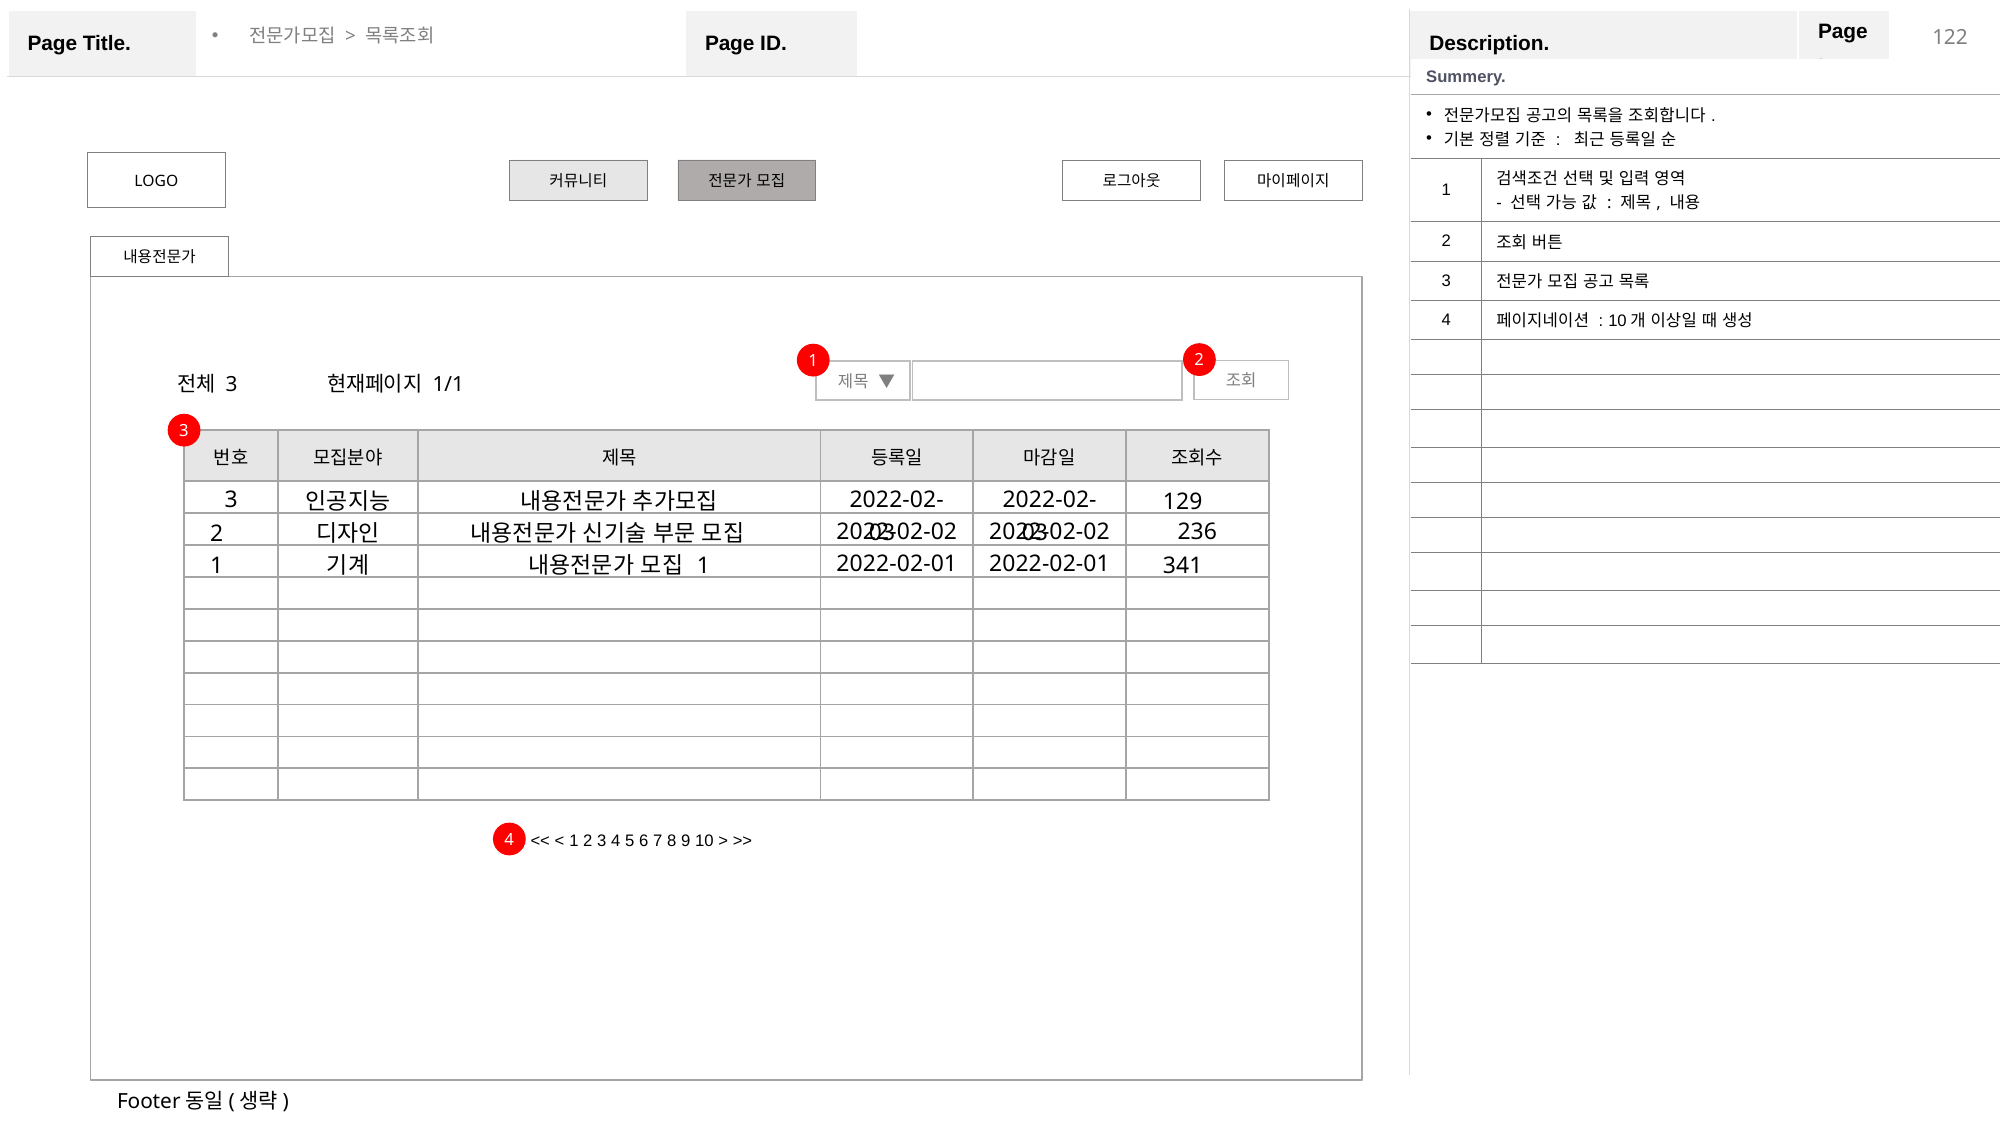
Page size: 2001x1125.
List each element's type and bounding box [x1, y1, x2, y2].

table_cell [1127, 737, 1268, 767]
table_cell [1411, 262, 1481, 300]
table_cell [821, 769, 972, 799]
table_cell [1127, 546, 1268, 576]
table_cell [279, 705, 417, 736]
table_cell [185, 674, 277, 704]
table_cell [974, 737, 1125, 767]
table_cell [279, 610, 417, 640]
table_header [419, 431, 820, 480]
table_cell [185, 769, 277, 799]
table_cell [1482, 262, 2000, 300]
table_cell [1482, 410, 2000, 447]
table_cell [1482, 222, 2000, 261]
table_cell [1411, 518, 1481, 552]
table_cell [185, 514, 277, 544]
table_cell [1411, 448, 1481, 482]
table_cell [821, 482, 972, 512]
table_cell [974, 610, 1125, 640]
table_cell [821, 578, 972, 608]
table_cell [974, 642, 1125, 672]
table_cell [279, 482, 417, 512]
table_cell [1411, 340, 1481, 374]
table_cell [974, 514, 1125, 544]
table_header [185, 431, 277, 480]
table_cell [821, 737, 972, 767]
table_cell [1411, 222, 1481, 261]
table_cell [821, 546, 972, 576]
text_box [1061, 159, 1201, 201]
table_cell [1411, 159, 1481, 221]
table_cell [821, 705, 972, 736]
table_cell [1127, 514, 1268, 544]
table_cell [419, 769, 820, 799]
table_cell [185, 610, 277, 640]
table_cell [419, 482, 820, 512]
table_cell [419, 674, 820, 704]
table_cell [185, 642, 277, 672]
table_cell [1482, 159, 2000, 221]
table_cell [1127, 482, 1268, 512]
table_cell [185, 546, 277, 576]
table_cell [279, 514, 417, 544]
table_cell [419, 578, 820, 608]
table_cell [1482, 375, 2000, 409]
table_cell [1127, 769, 1268, 799]
table_cell [419, 705, 820, 736]
table_cell [185, 705, 277, 736]
table_cell [974, 546, 1125, 576]
table_cell [1411, 553, 1481, 590]
table_cell [1482, 448, 2000, 482]
table_cell [1411, 626, 1481, 663]
table_cell [279, 769, 417, 799]
table_cell [419, 514, 820, 544]
table_cell [279, 674, 417, 704]
table_cell [974, 482, 1125, 512]
table_cell [1127, 610, 1268, 640]
table_cell [1411, 591, 1481, 625]
table_cell [1482, 483, 2000, 517]
table_header [1411, 59, 2000, 94]
table_cell [1411, 483, 1481, 517]
table_cell [1127, 642, 1268, 672]
table_cell [1127, 578, 1268, 608]
table_cell [279, 737, 417, 767]
table_cell [419, 737, 820, 767]
table_cell [1411, 375, 1481, 409]
table_cell [279, 642, 417, 672]
table_cell [821, 674, 972, 704]
table_cell [419, 610, 820, 640]
table_cell [279, 578, 417, 608]
table_cell [419, 546, 820, 576]
table_header [279, 431, 417, 480]
table_cell [1482, 301, 2000, 339]
text_box [509, 159, 816, 200]
table_cell [1411, 301, 1481, 339]
text_box [1223, 159, 1363, 201]
text_box [90, 235, 1363, 1120]
table_cell [974, 705, 1125, 736]
table_header [974, 431, 1125, 480]
table_header [1127, 431, 1268, 480]
text_box [86, 151, 226, 209]
table_cell [279, 546, 417, 576]
table_cell [974, 578, 1125, 608]
table_cell [1482, 553, 2000, 590]
table_cell [1482, 518, 2000, 552]
table_cell [1482, 626, 2000, 663]
table_header [821, 431, 972, 480]
table_cell [185, 482, 277, 512]
table_cell [821, 642, 972, 672]
table_cell [821, 514, 972, 544]
table_cell [419, 642, 820, 672]
table_cell [185, 737, 277, 767]
table_cell [1482, 340, 2000, 374]
table_cell [1482, 591, 2000, 625]
table_cell [1411, 95, 2000, 158]
table_cell [1127, 674, 1268, 704]
table_cell [974, 769, 1125, 799]
table_cell [185, 578, 277, 608]
list [196, 18, 684, 55]
table_cell [1127, 705, 1268, 736]
table_cell [1411, 410, 1481, 447]
table_cell [821, 610, 972, 640]
table_cell [974, 674, 1125, 704]
